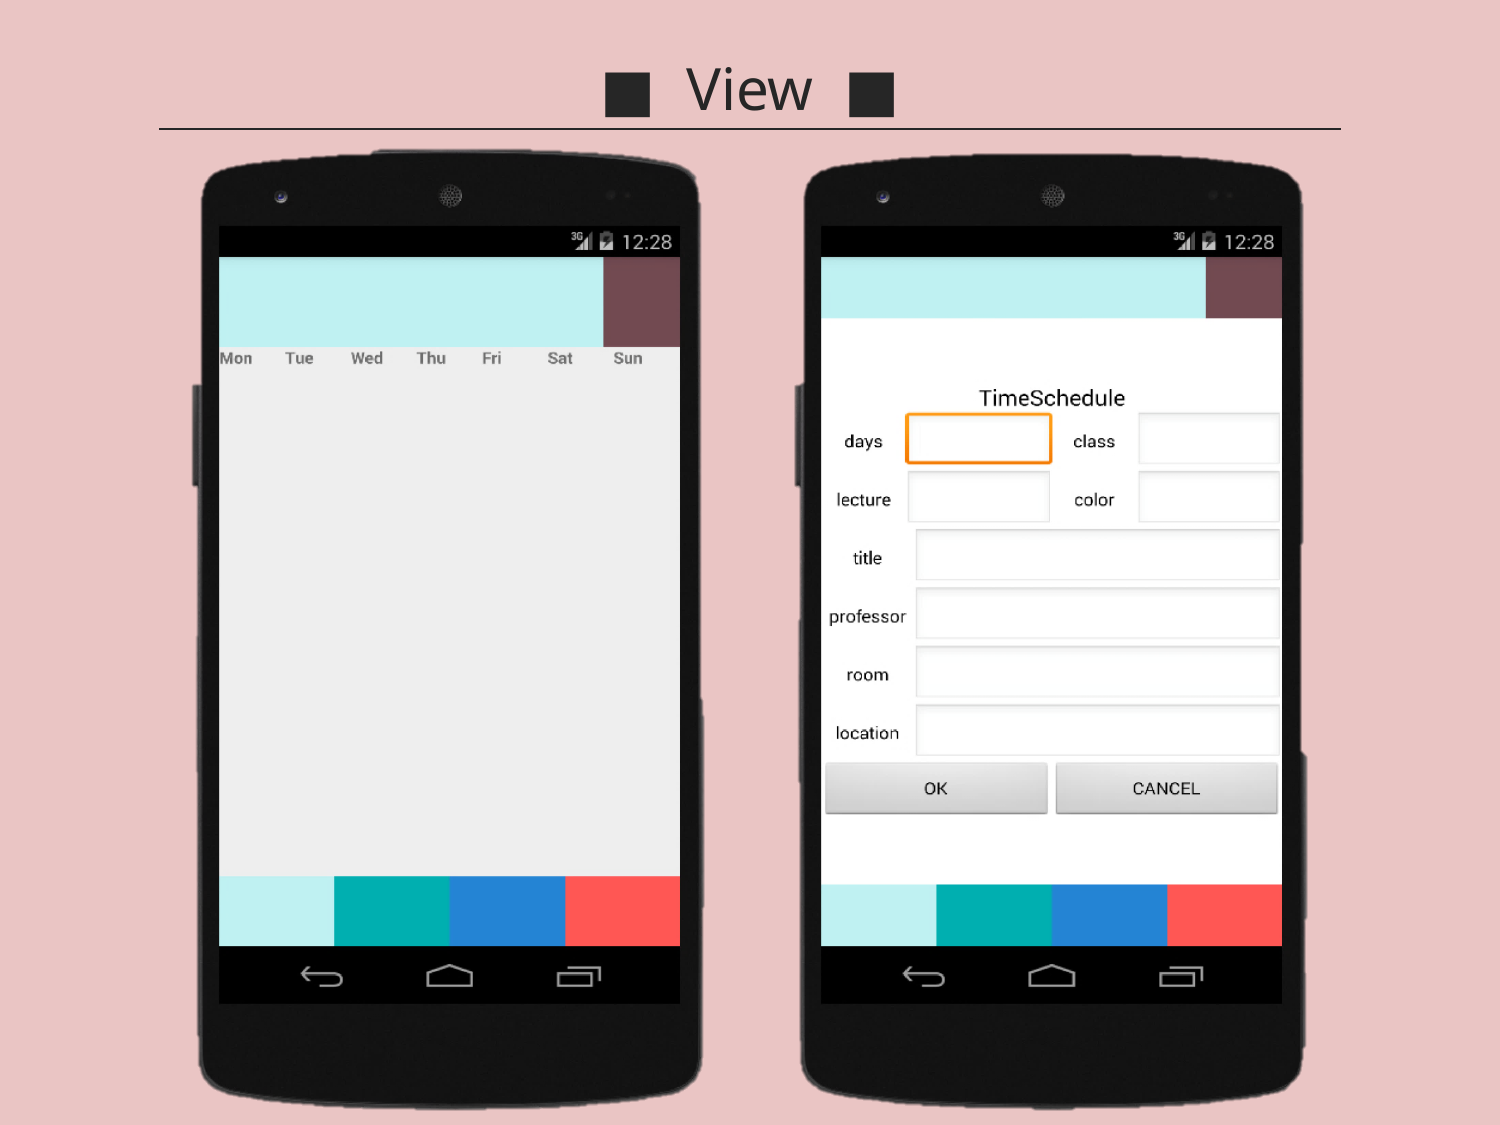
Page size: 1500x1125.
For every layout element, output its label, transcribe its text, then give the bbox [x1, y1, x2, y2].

picture [182, 146, 715, 1122]
picture [785, 146, 1318, 1122]
text_box ■ View ■ [321, 45, 1179, 128]
